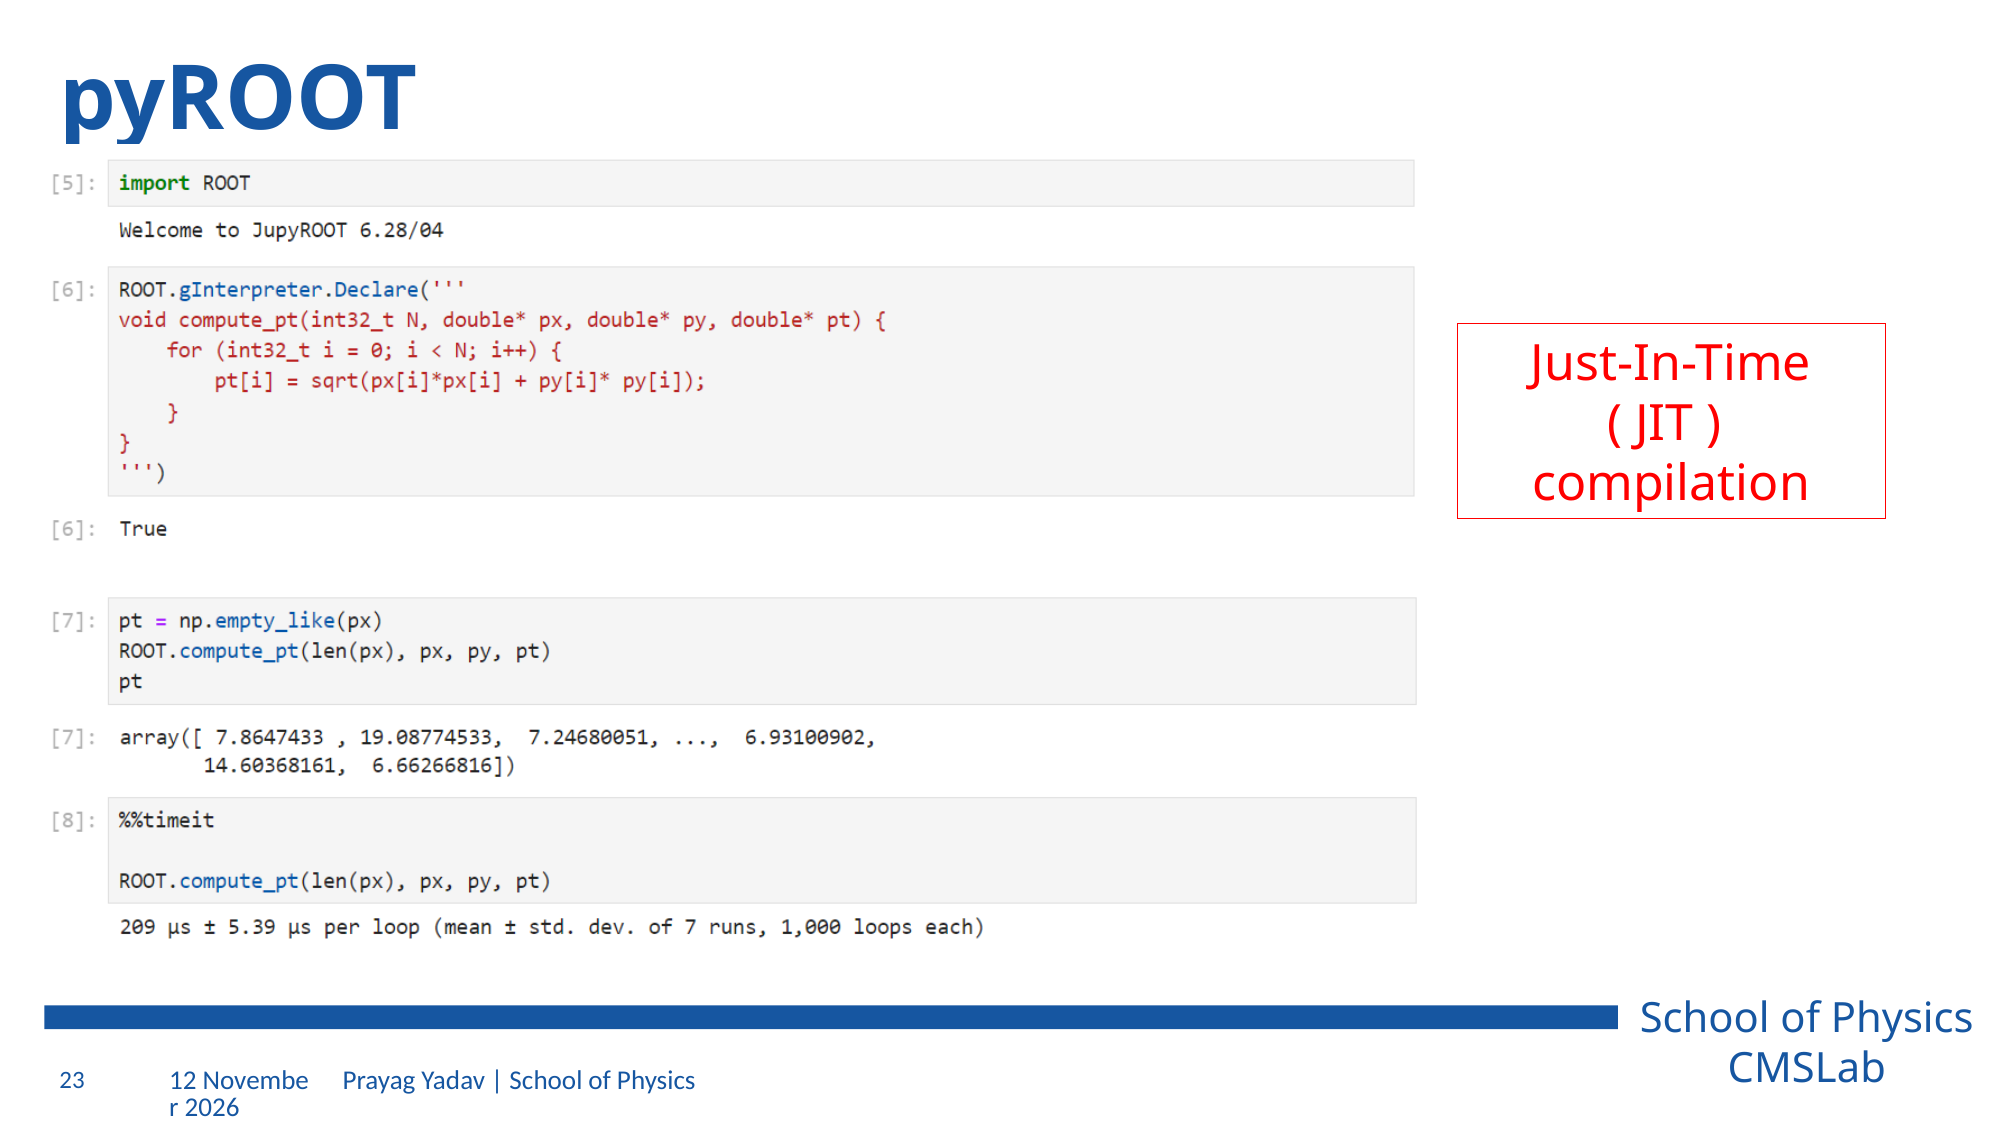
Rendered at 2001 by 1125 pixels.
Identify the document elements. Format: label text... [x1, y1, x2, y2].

footer Prayag Yadav | School of Physics [327, 1048, 1003, 1109]
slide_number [154, 1048, 325, 1109]
text_box Just-In-Time ( JIT ) compilation [1457, 323, 1886, 519]
picture [44, 585, 1437, 952]
title pyROOT [44, 44, 1859, 158]
picture [44, 144, 1437, 555]
slide_number 23 [44, 1048, 111, 1109]
